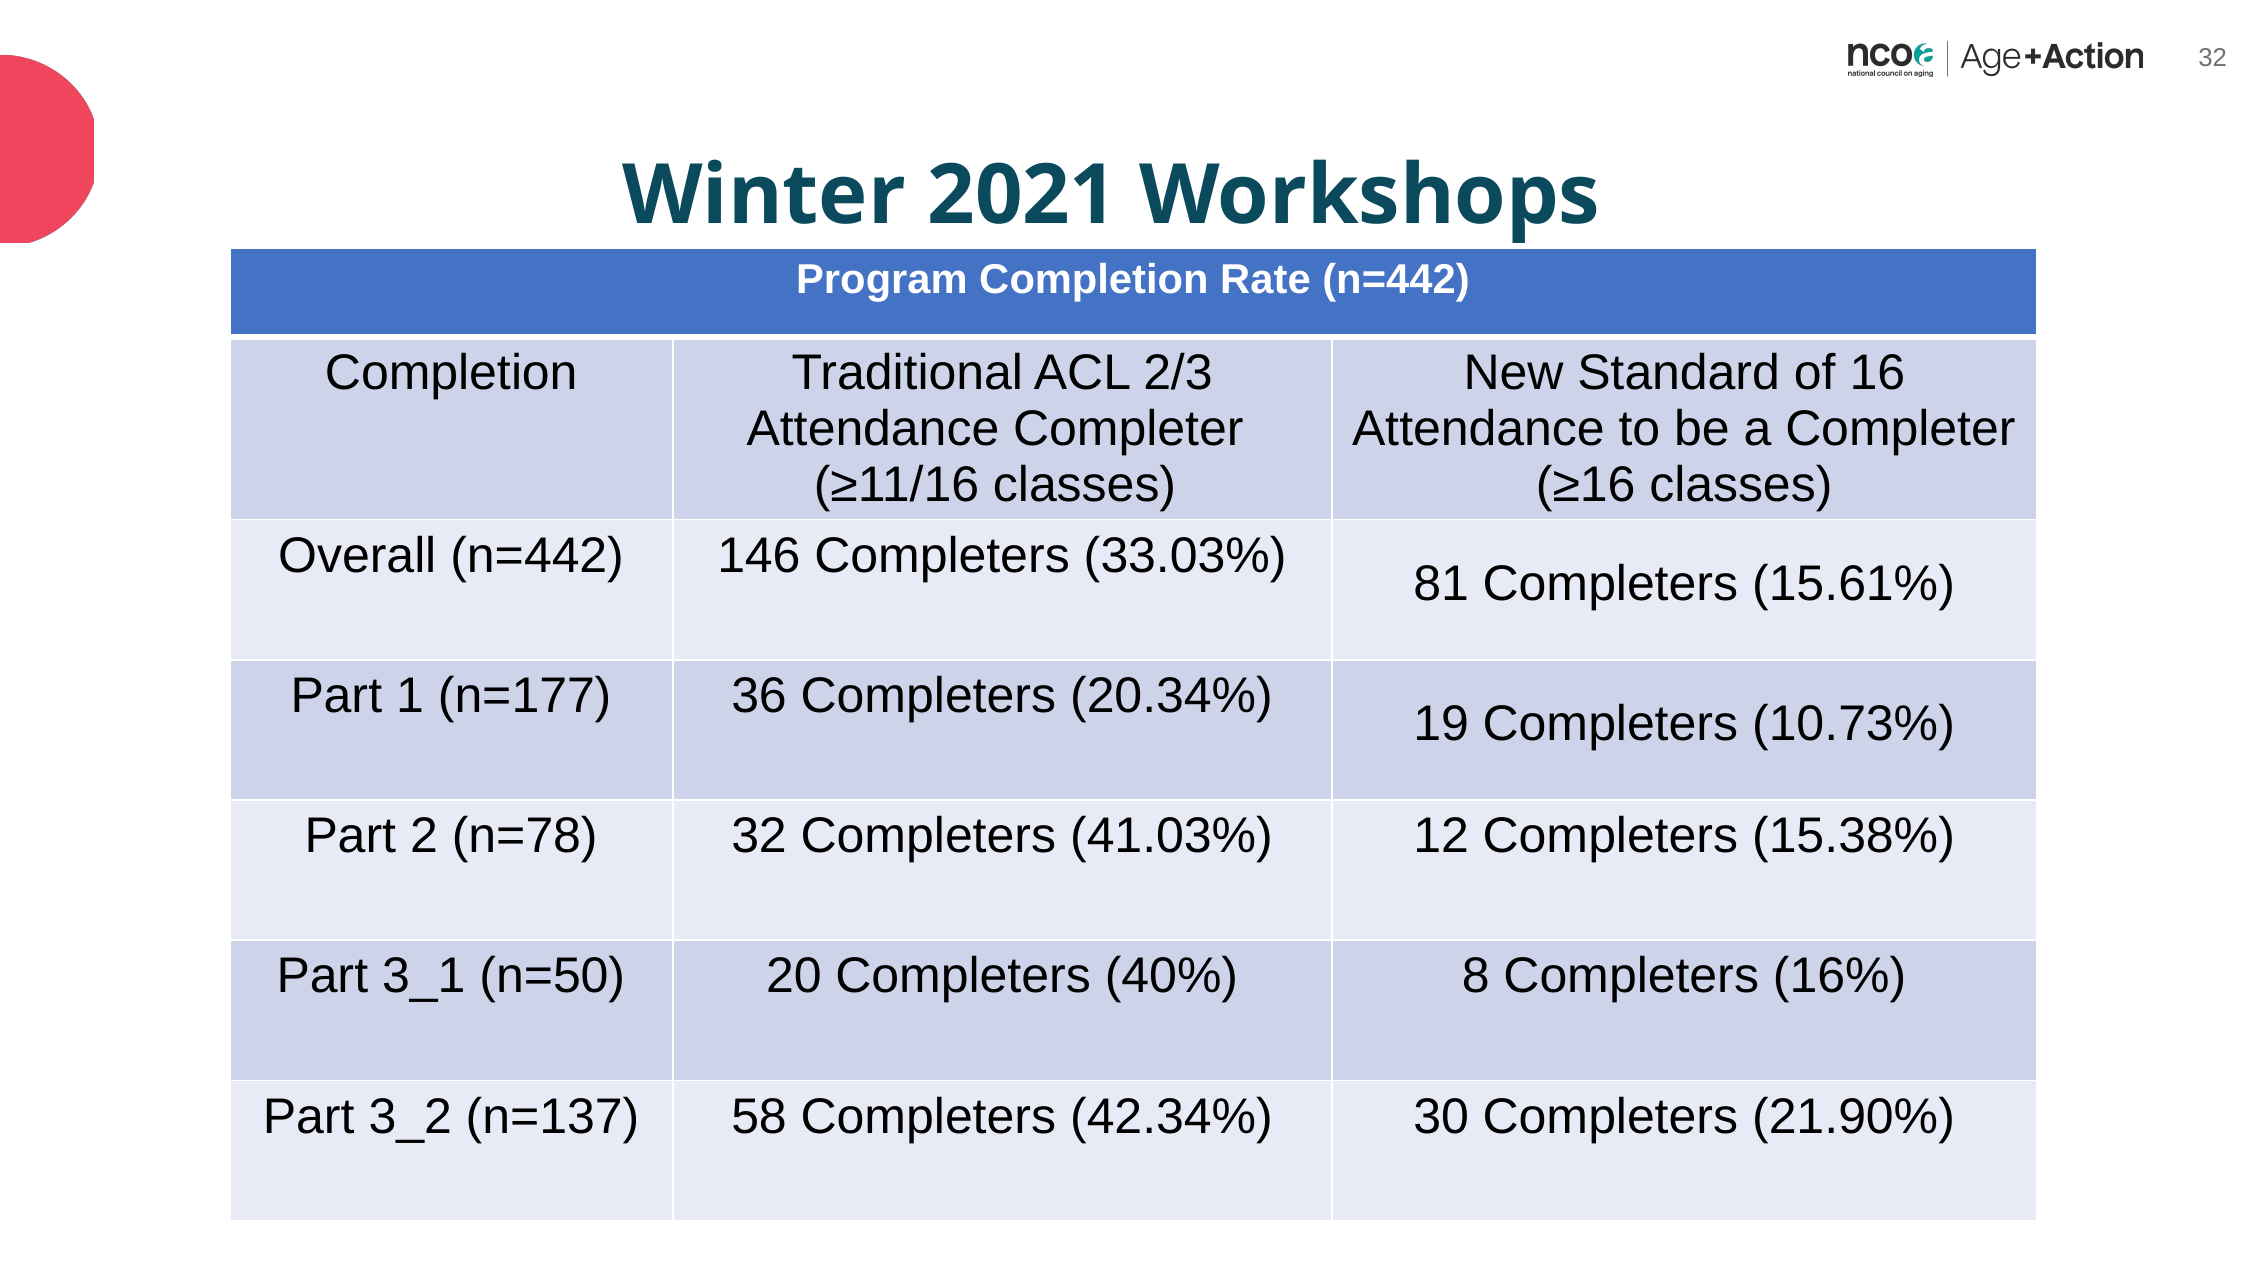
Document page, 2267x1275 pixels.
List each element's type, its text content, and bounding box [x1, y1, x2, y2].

list Winter 2021 Workshops [207, 102, 2016, 291]
picture [1848, 41, 2143, 77]
table_cell 81 Completers (15.61%) [1333, 520, 2036, 659]
table_cell 30 Completers (21.90%) [1333, 1081, 2036, 1220]
table_cell 12 Completers (15.38%) [1333, 801, 2036, 939]
table_cell Part 3_1 (n=50) [231, 941, 672, 1080]
table_cell Part 2 (n=78) [231, 801, 672, 939]
table_cell Traditional ACL 2/3 Attendance Completer (≥11/16 classes) [674, 340, 1331, 519]
picture [0, 55, 94, 243]
table_cell Part 3_2 (n=137) [231, 1081, 672, 1220]
table_cell 19 Completers (10.73%) [1333, 661, 2036, 799]
table_cell Completion [231, 340, 672, 519]
table_cell Overall (n=442) [231, 520, 672, 659]
table_cell Part 1 (n=177) [231, 661, 672, 799]
table_cell 20 Completers (40%) [674, 941, 1331, 1080]
table_header Program Completion Rate (n=442) [231, 249, 2036, 334]
table_cell New Standard of 16 Attendance to be a Completer (≥16 classes) [1333, 340, 2036, 519]
table_cell 58 Completers (42.34%) [674, 1081, 1331, 1220]
table_cell 32 Completers (41.03%) [674, 801, 1331, 939]
table_cell 8 Completers (16%) [1333, 941, 2036, 1080]
table_cell 36 Completers (20.34%) [674, 661, 1331, 799]
table_cell 146 Completers (33.03%) [674, 520, 1331, 659]
